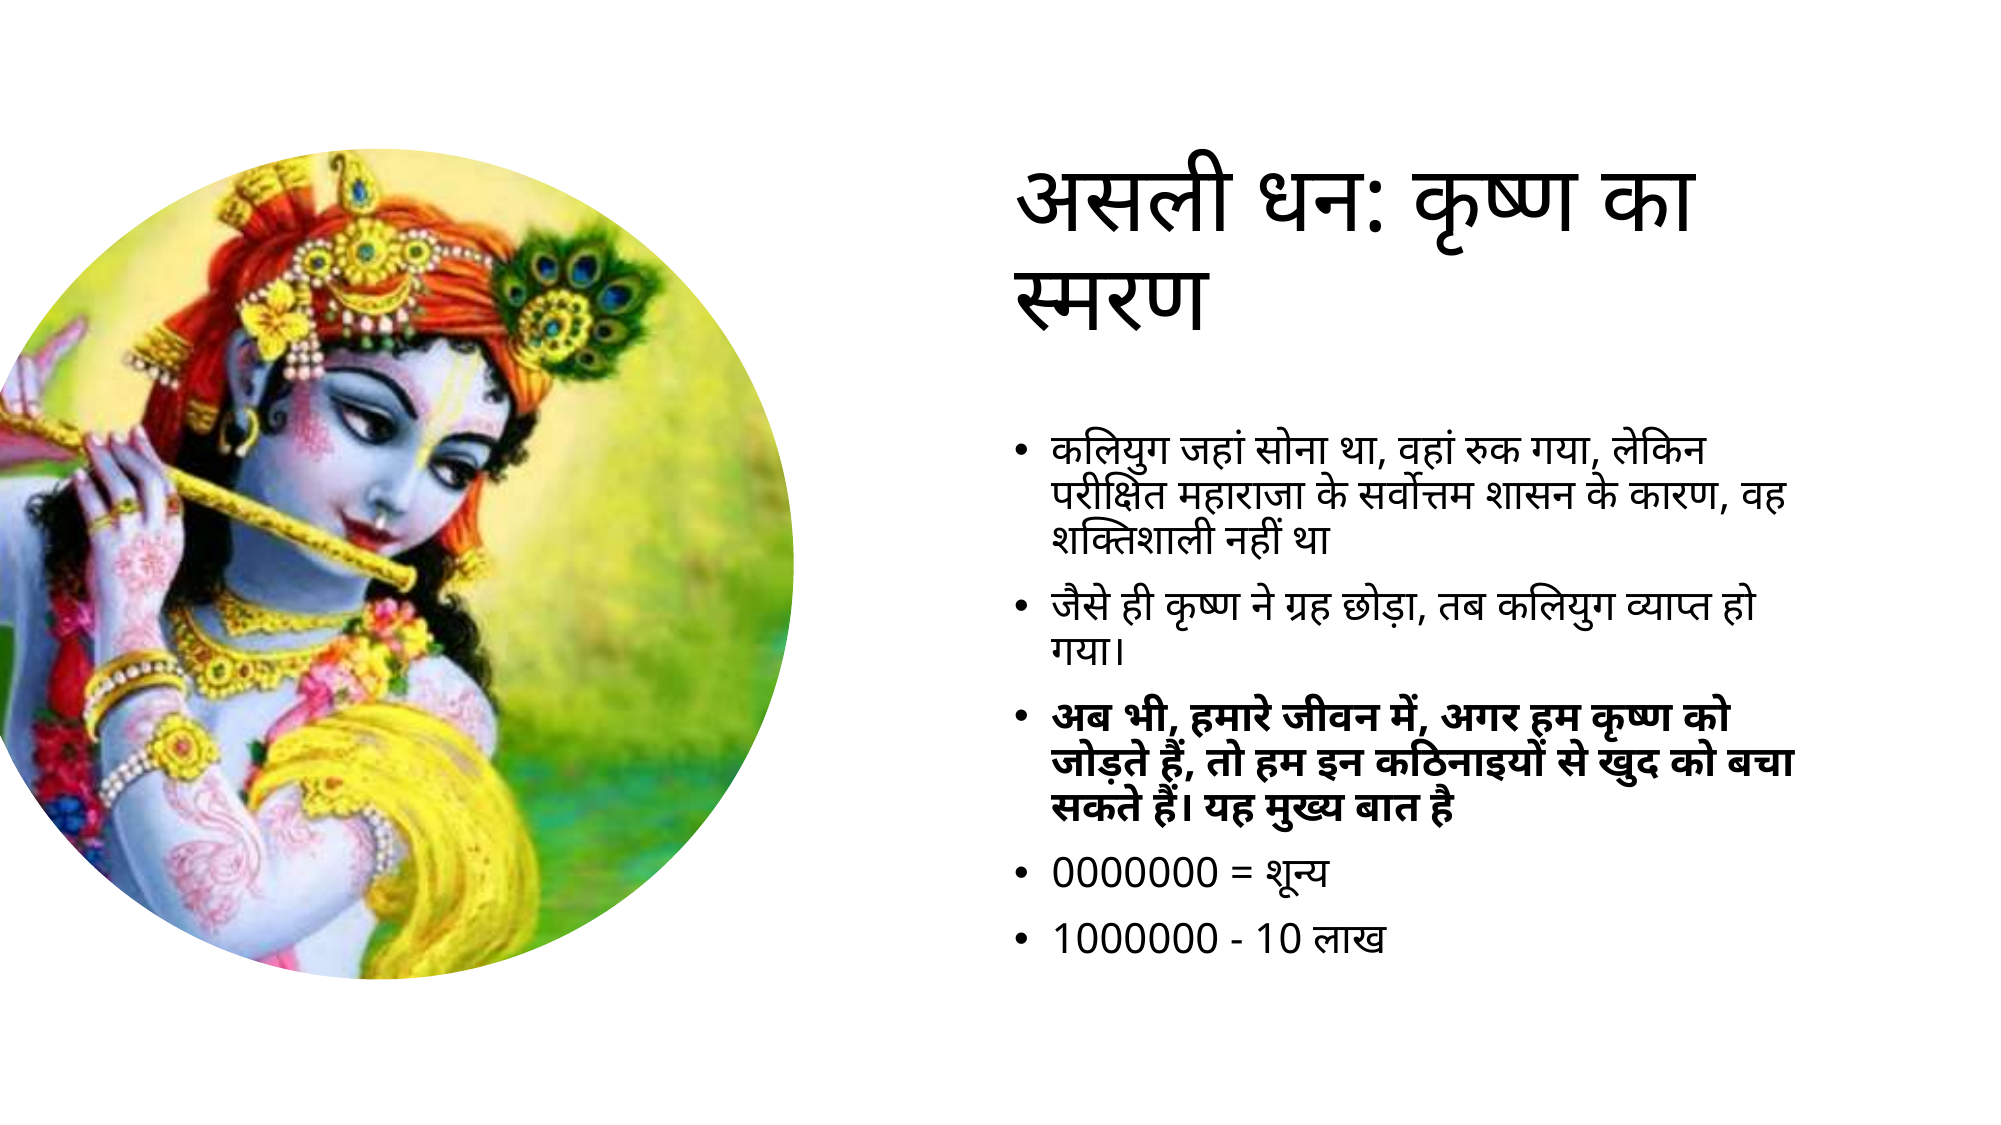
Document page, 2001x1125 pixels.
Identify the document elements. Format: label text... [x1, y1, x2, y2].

list कलियुग जहां सोना था, वहां रुक गया, लेकिन परीक्षित महाराजा के सर्वोत्तम शासन के कारण, वह शक्तिशाली नहीं था जैसे ही कृष्ण ने ग्रह छोड़ा, तब कलियुग व्याप्त हो गया। अब भी, हमारे जीवन में, अगर हम कृष्ण को जोड़ते हैं, तो हम इन कठिनाइयों से खुद को बचा सकते हैं। यह मुख्य बात है 0000000 = शून्य 1000000 - 10 लाख [999, 397, 1816, 995]
picture [0, 148, 794, 980]
title असली धन: कृष्ण का स्मरण [999, 131, 1817, 371]
